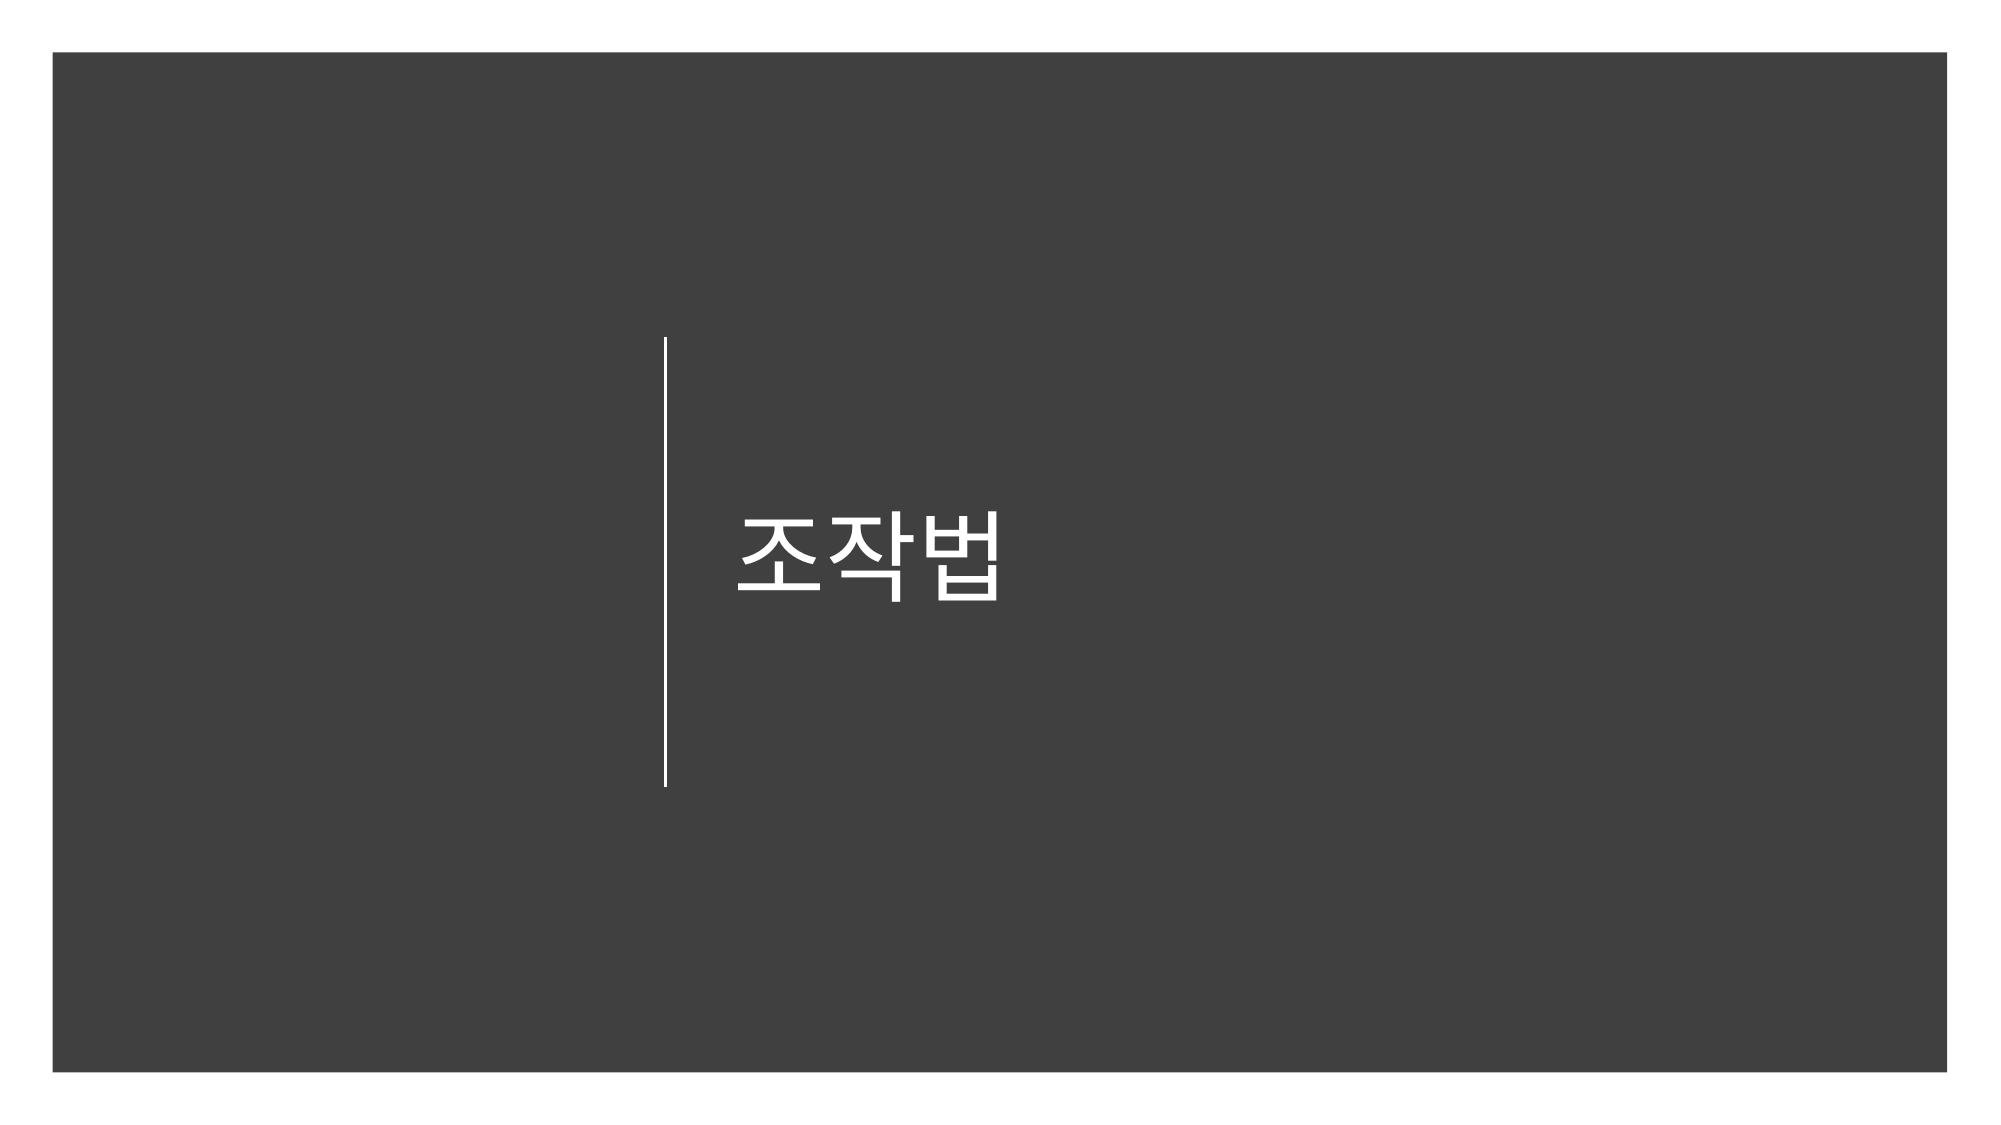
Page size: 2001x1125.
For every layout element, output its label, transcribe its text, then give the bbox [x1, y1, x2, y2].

text_box [52, 51, 1948, 1073]
title 조작법 [718, 158, 1829, 967]
